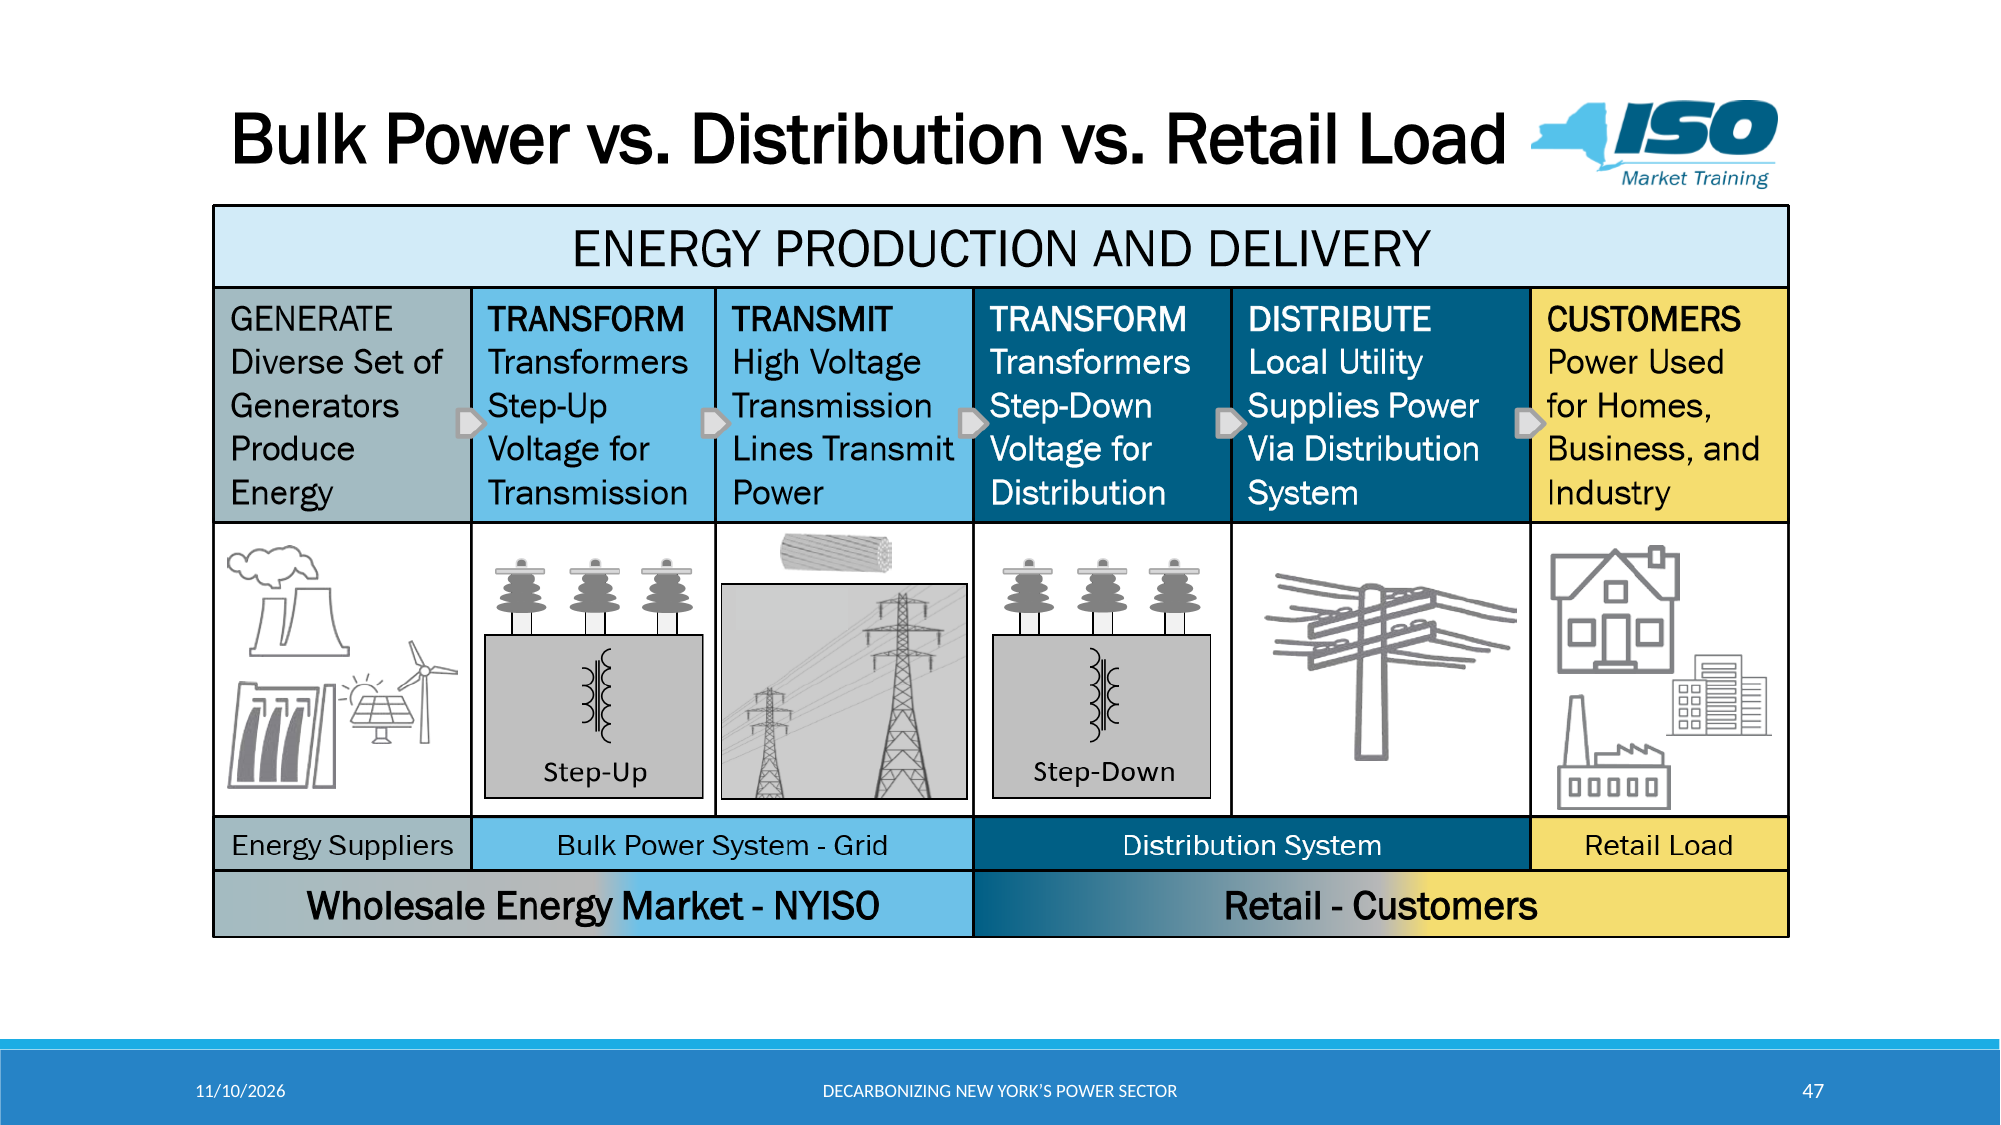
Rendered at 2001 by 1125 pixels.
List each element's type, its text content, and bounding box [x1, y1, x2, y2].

slide_number 47 [1624, 1059, 1840, 1120]
picture [196, 92, 1804, 939]
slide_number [180, 1059, 586, 1120]
footer Decarbonizing New York’s Power Sector [604, 1059, 1396, 1120]
